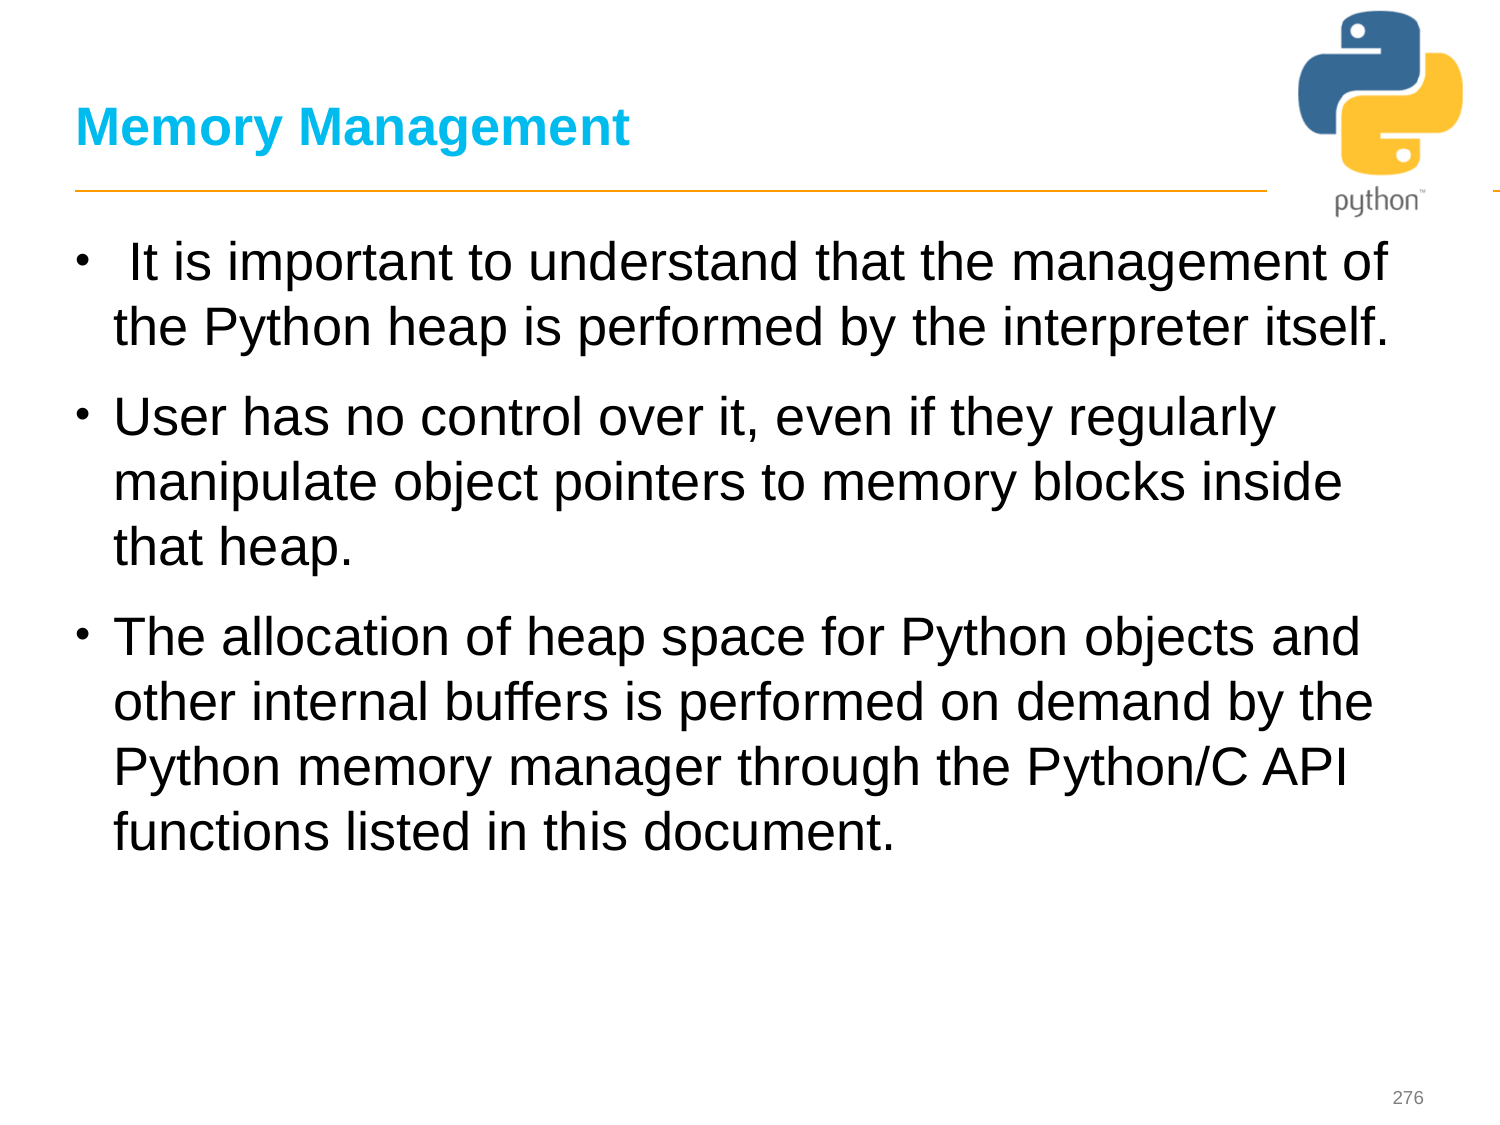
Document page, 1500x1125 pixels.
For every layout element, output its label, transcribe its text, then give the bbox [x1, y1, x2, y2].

picture [1267, 5, 1493, 222]
list It is important to understand that the management of the Python heap is performed by the interpreter itself. User has no control over it, even if they regularly manipulate object pointers to memory blocks inside that heap. The allocation of heap space for Python objects and other internal buffers is performed on demand by the Python memory manager through the Python/C API functions listed in this document. [75, 226, 1425, 1018]
title Memory Management [75, 27, 1422, 157]
